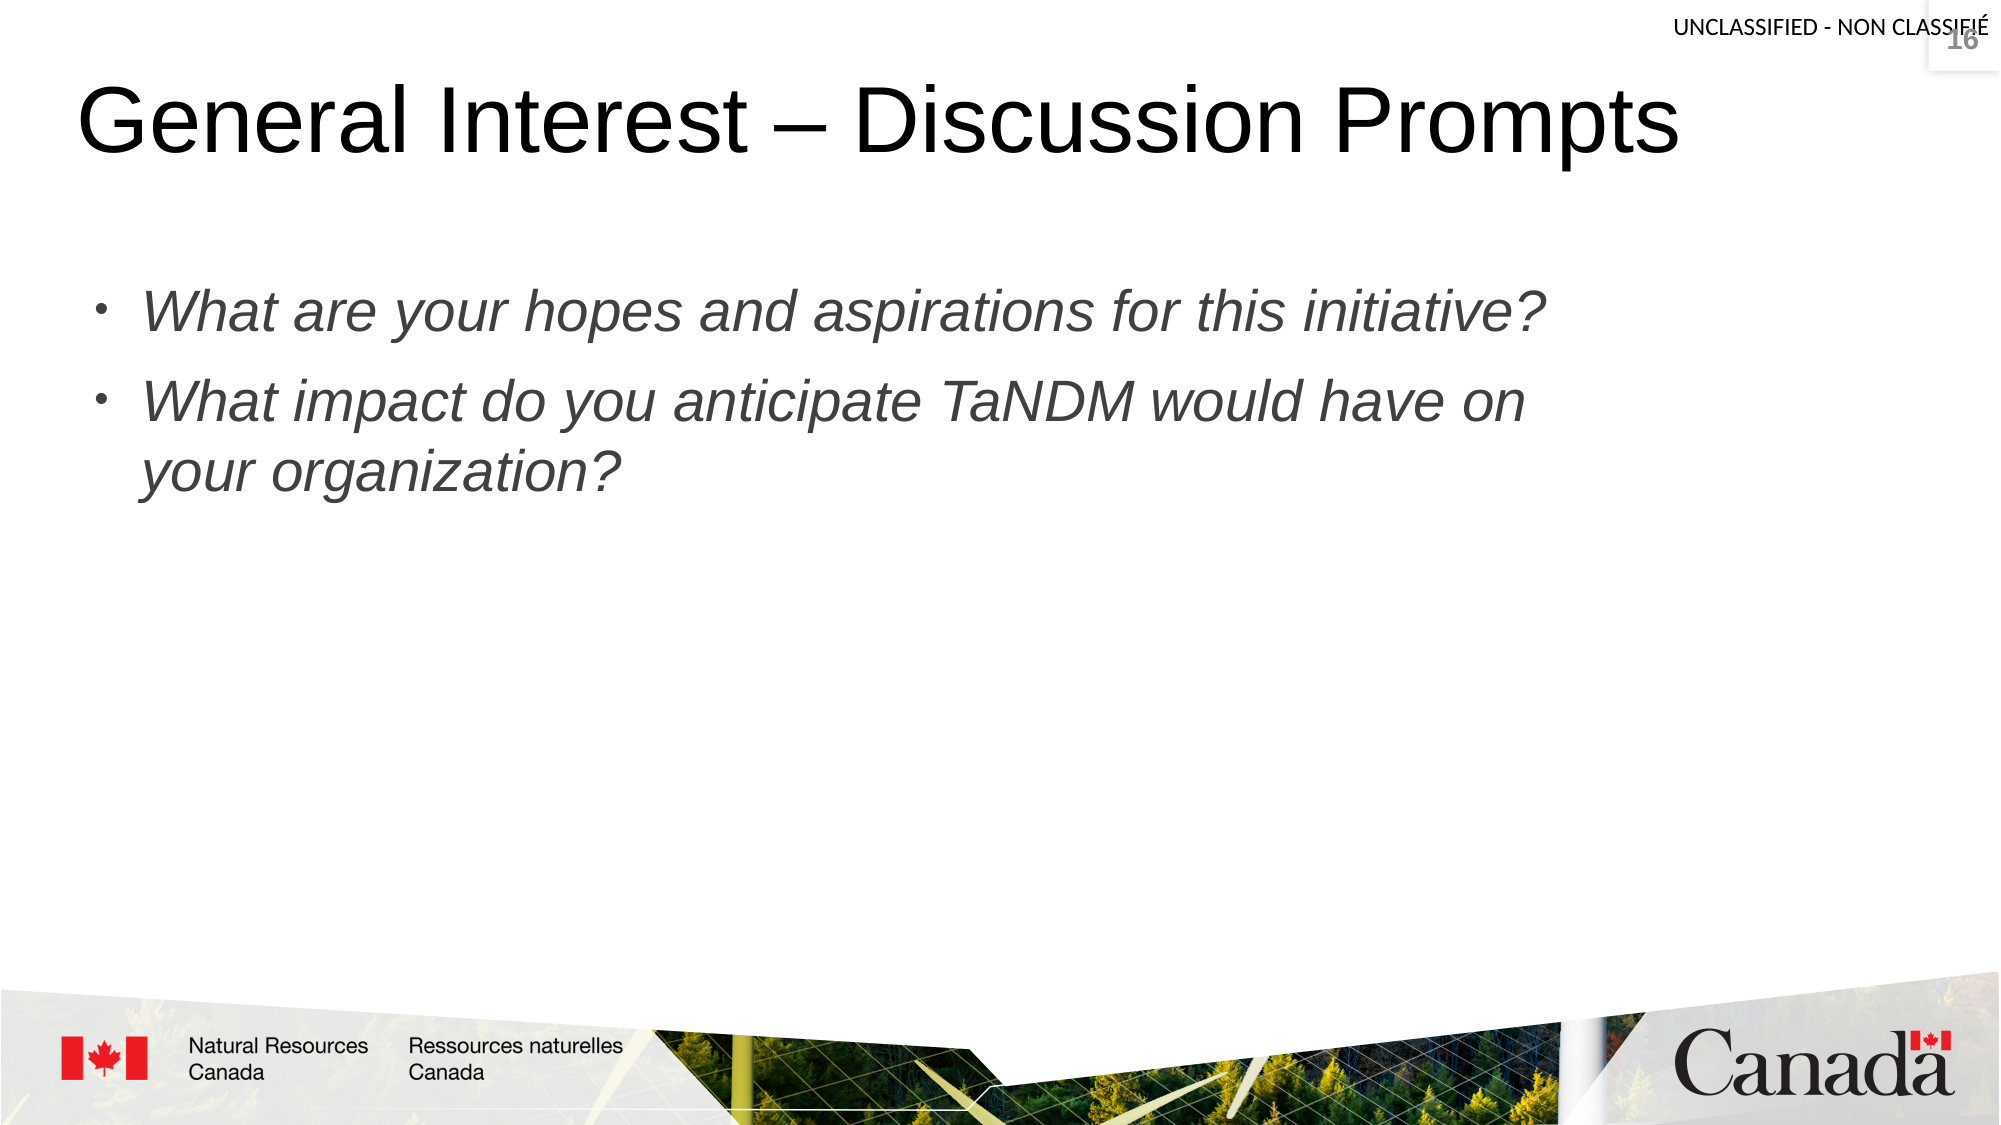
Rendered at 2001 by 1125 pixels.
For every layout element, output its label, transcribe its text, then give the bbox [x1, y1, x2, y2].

list What are your hopes and aspirations for this initiative? What impact do you anticipate TaNDM would have on your organization? [79, 265, 1928, 960]
picture [1, 0, 1999, 1125]
slide_number 16 [1926, 0, 2000, 75]
title General Interest – Discussion Prompts [76, 18, 1925, 181]
